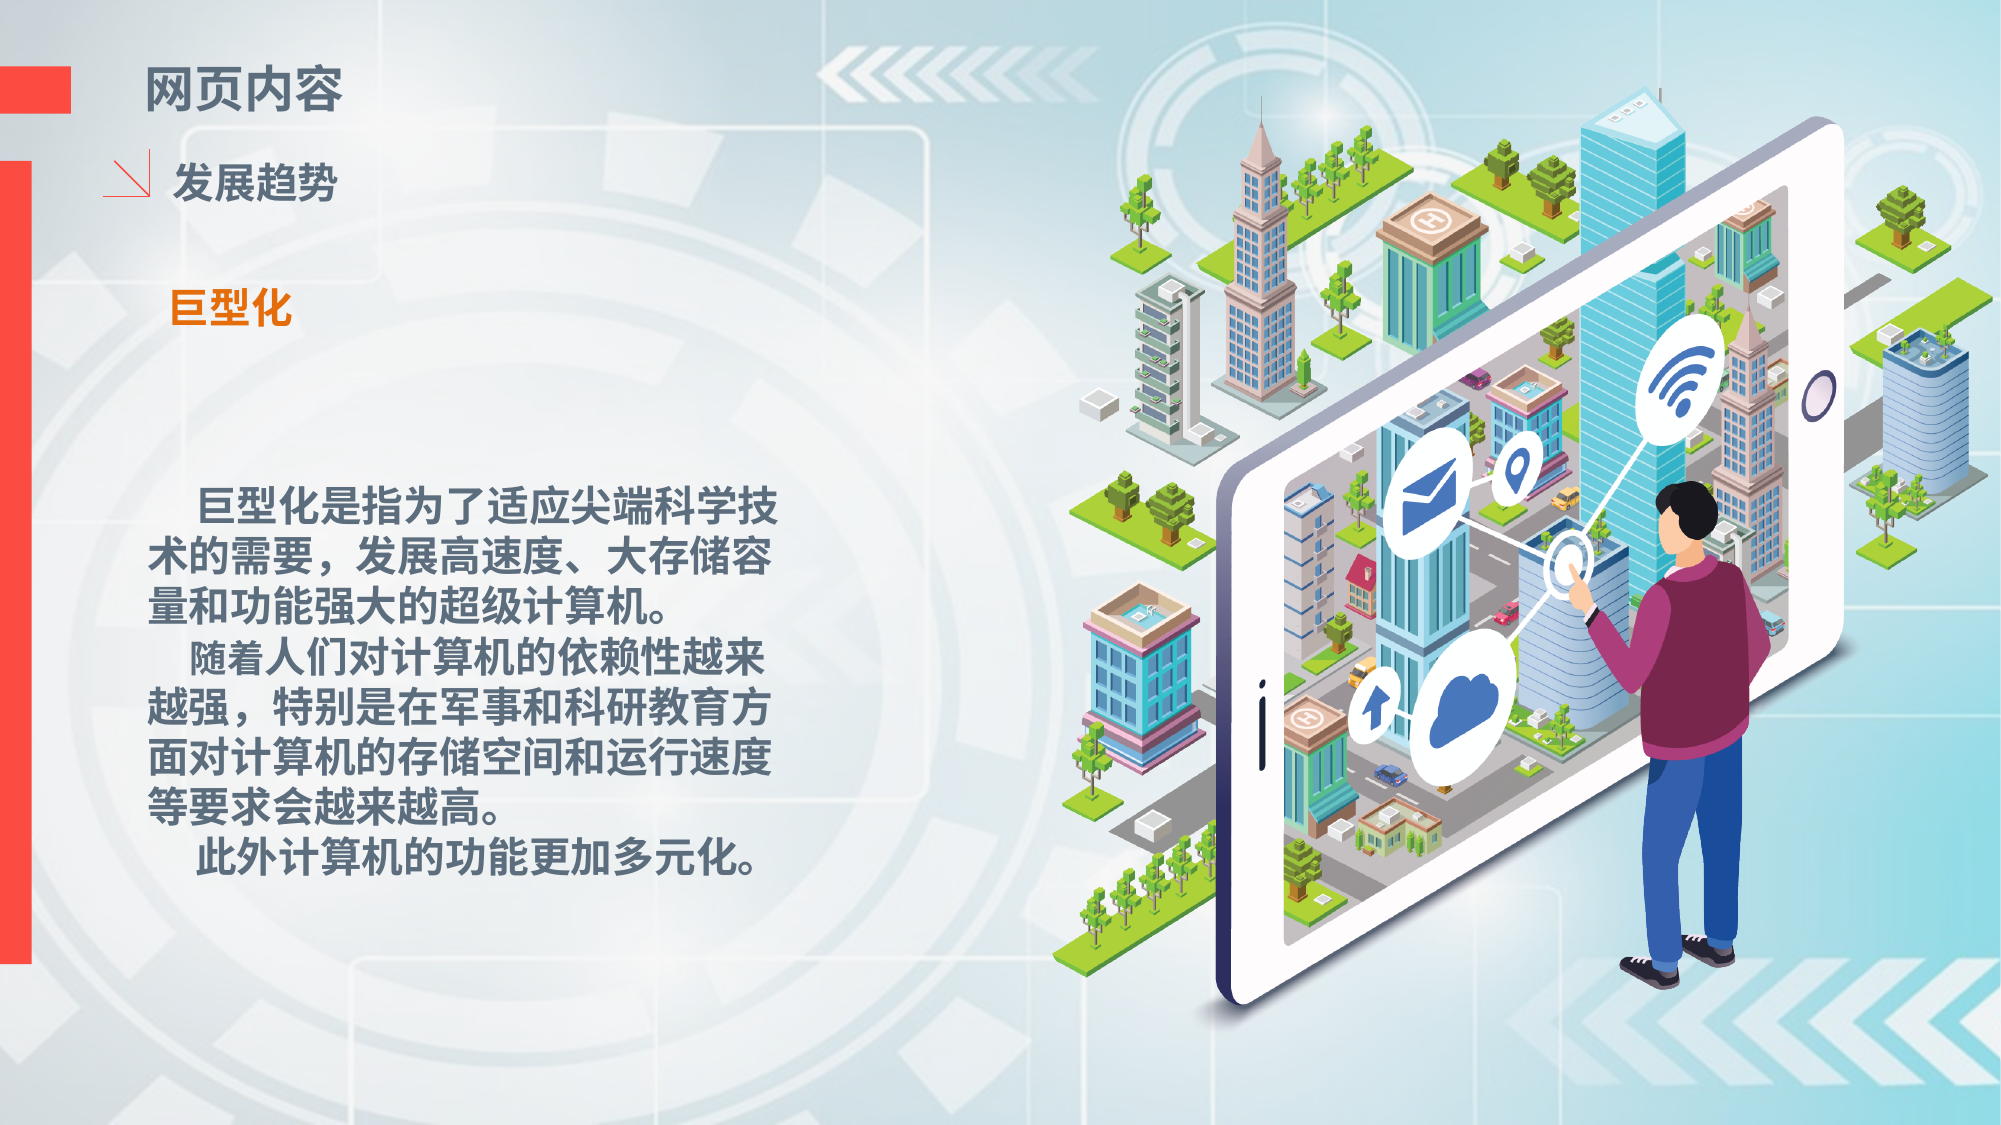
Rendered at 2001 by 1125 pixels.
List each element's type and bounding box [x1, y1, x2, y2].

text_box [102, 148, 150, 197]
picture [0, 0, 2001, 1125]
